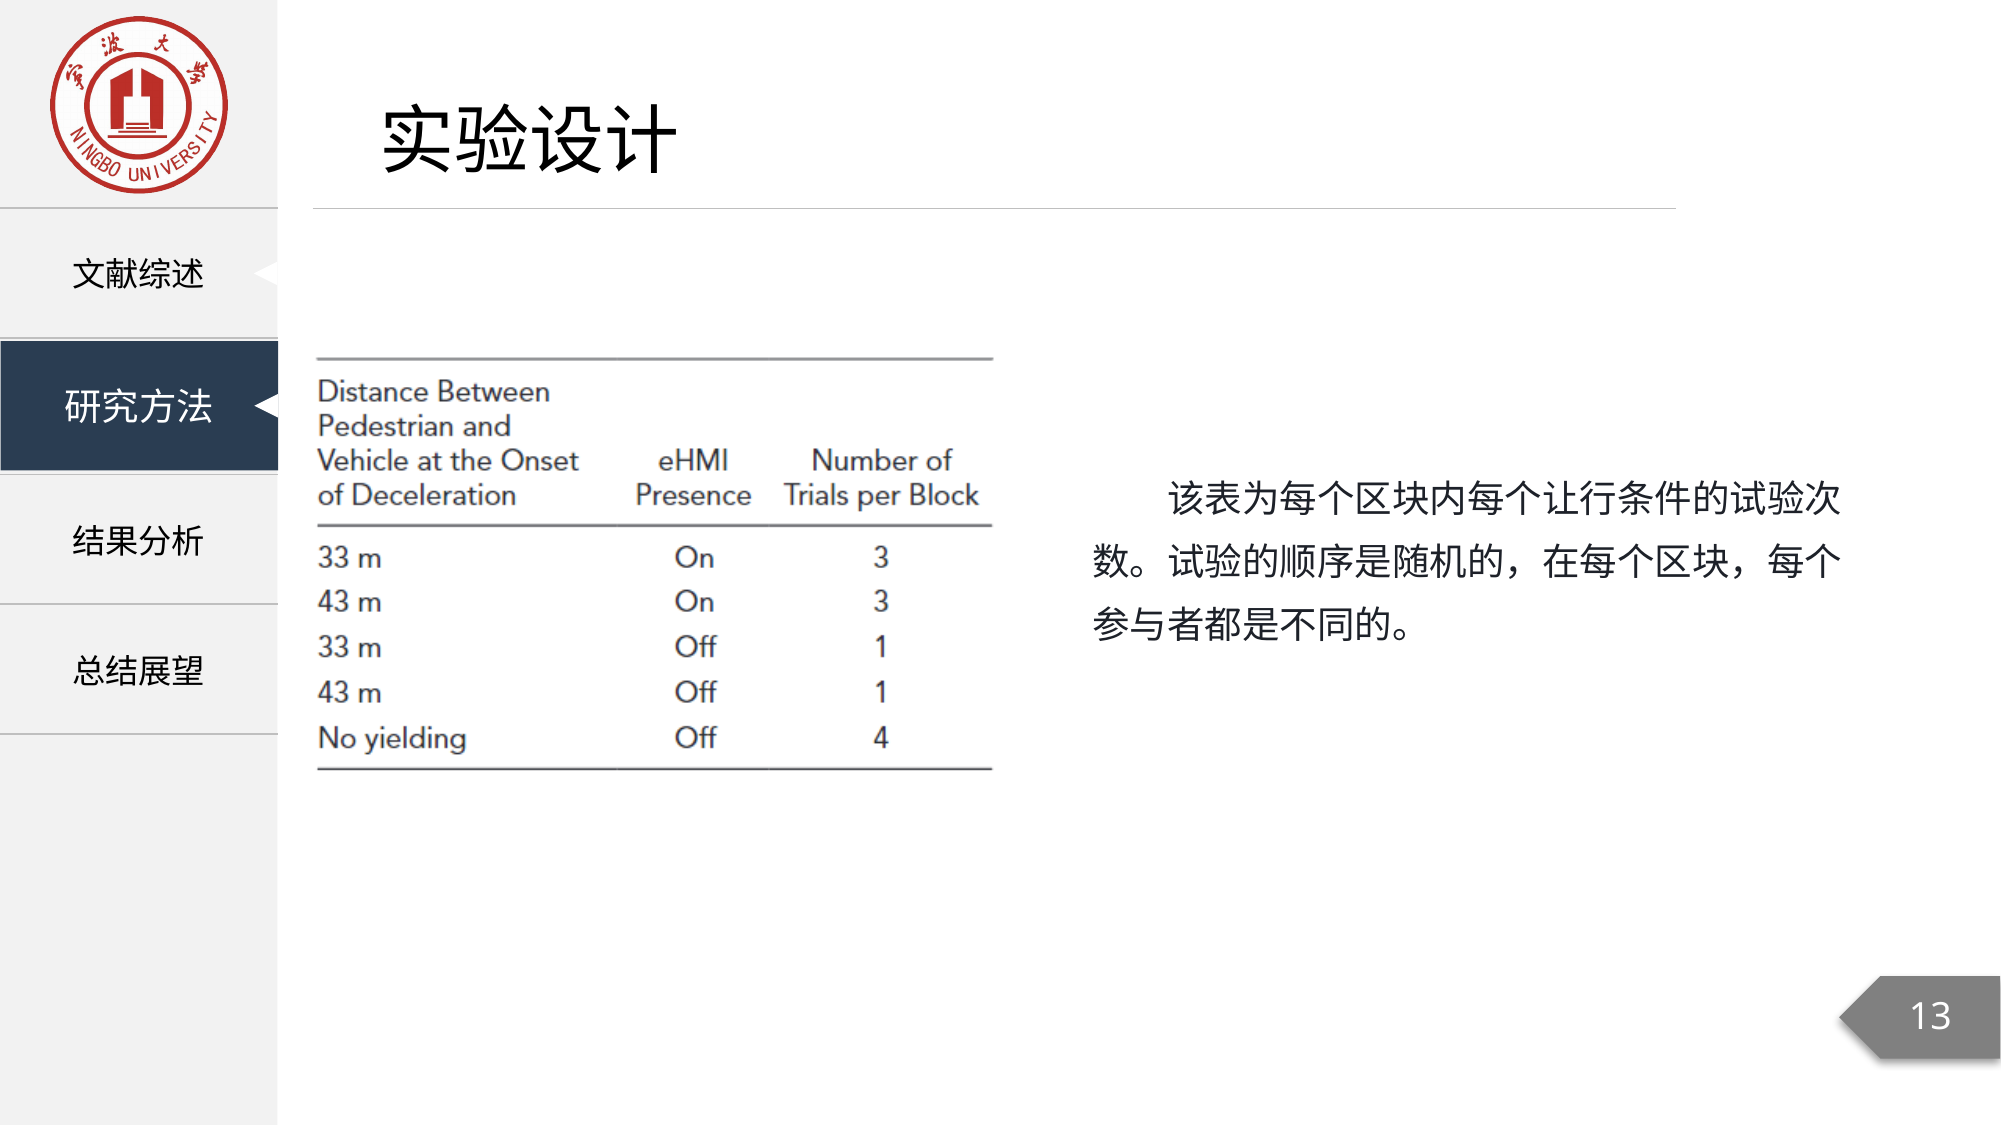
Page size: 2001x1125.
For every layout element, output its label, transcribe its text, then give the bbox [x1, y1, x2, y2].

picture [310, 350, 1000, 775]
text_box 该表为每个区块内每个让行条件的试验次数。试验的顺序是随机的，在每个区块，每个参与者都是不同的。 [1077, 449, 1889, 654]
picture [50, 16, 228, 194]
text_box 实验设计 [364, 85, 695, 190]
